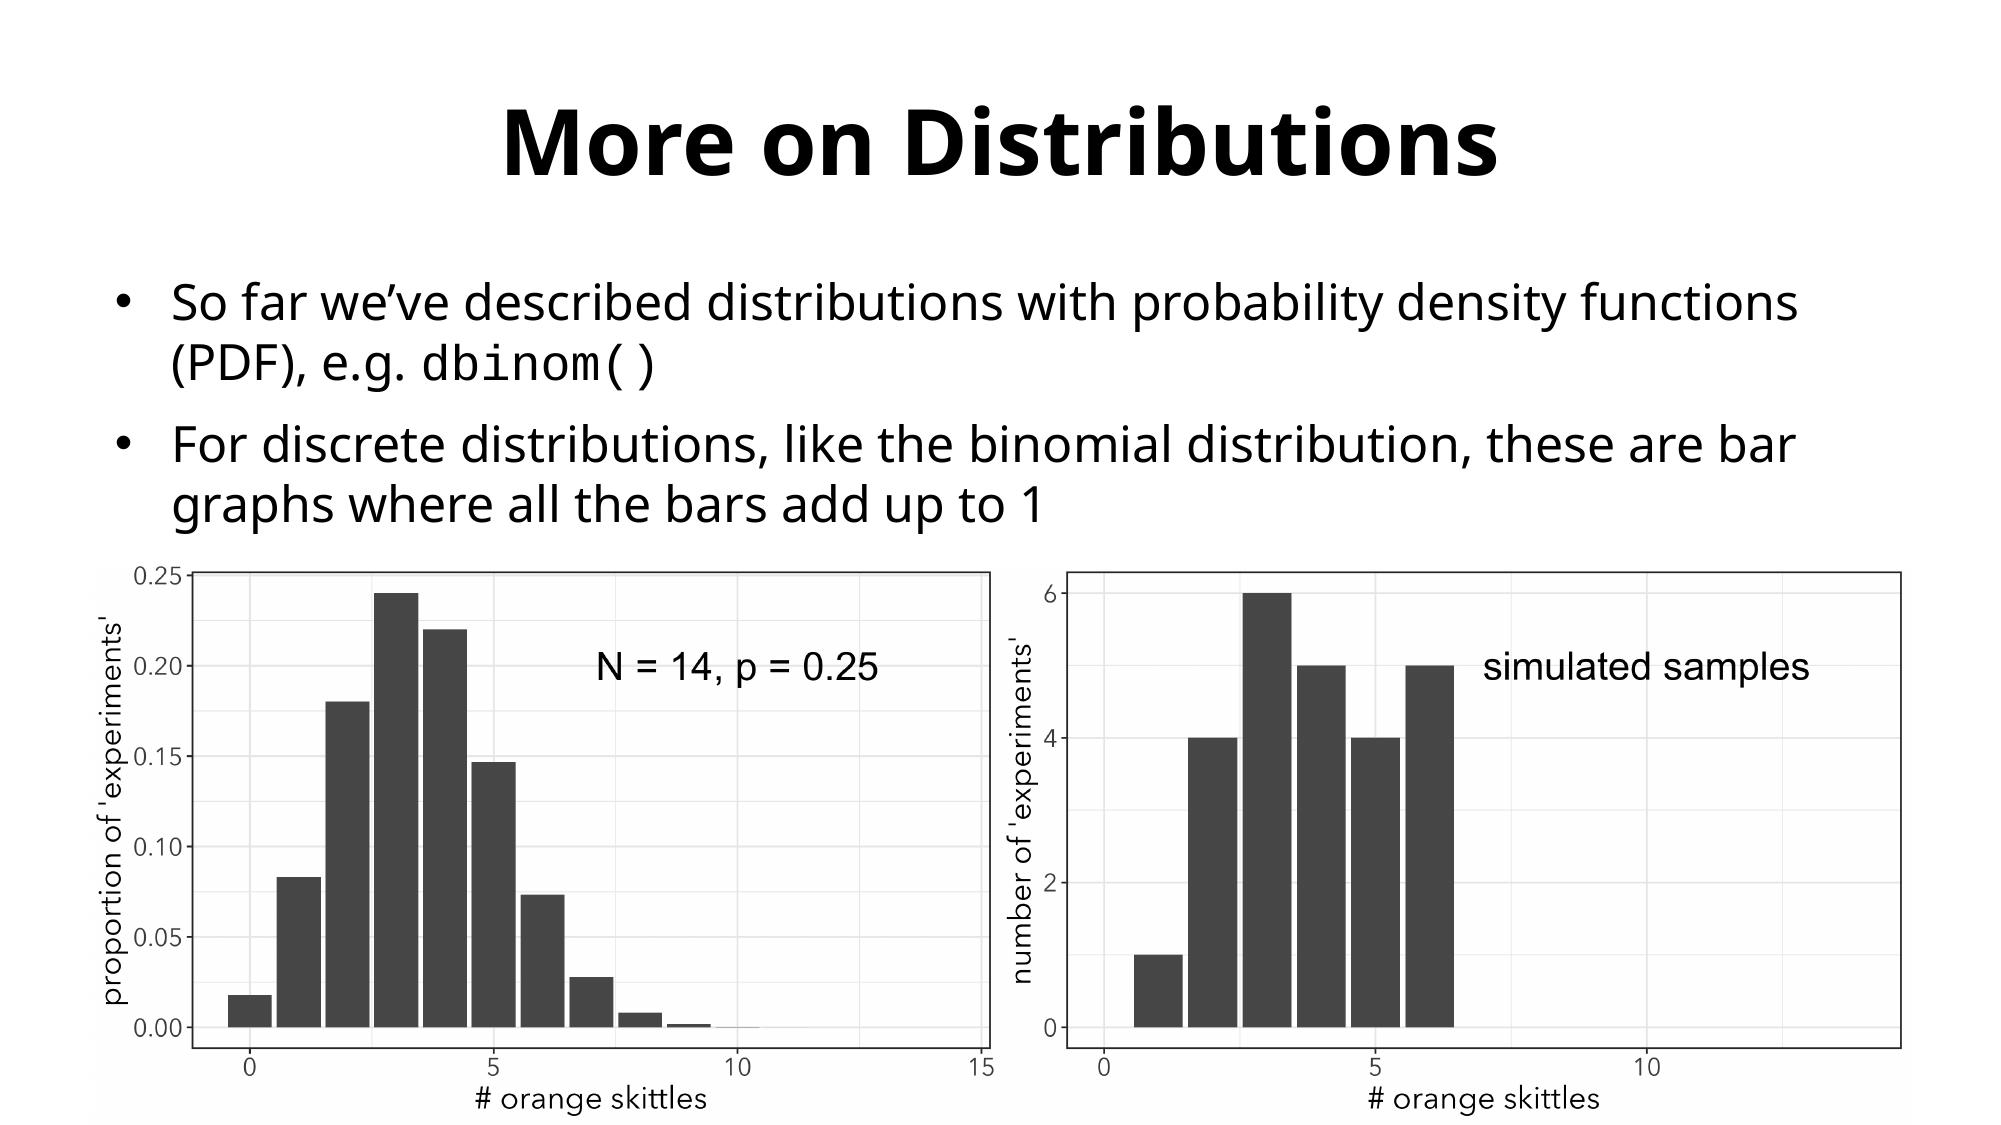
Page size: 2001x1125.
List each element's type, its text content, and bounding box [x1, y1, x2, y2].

list So far we’ve described distributions with probability density functions (PDF), e.g. dbinom() For discrete distributions, like the binomial distribution, these are bar graphs where all the bars add up to 1 [99, 262, 1900, 560]
title More on Distributions [99, 45, 1900, 233]
picture [88, 562, 1911, 1125]
